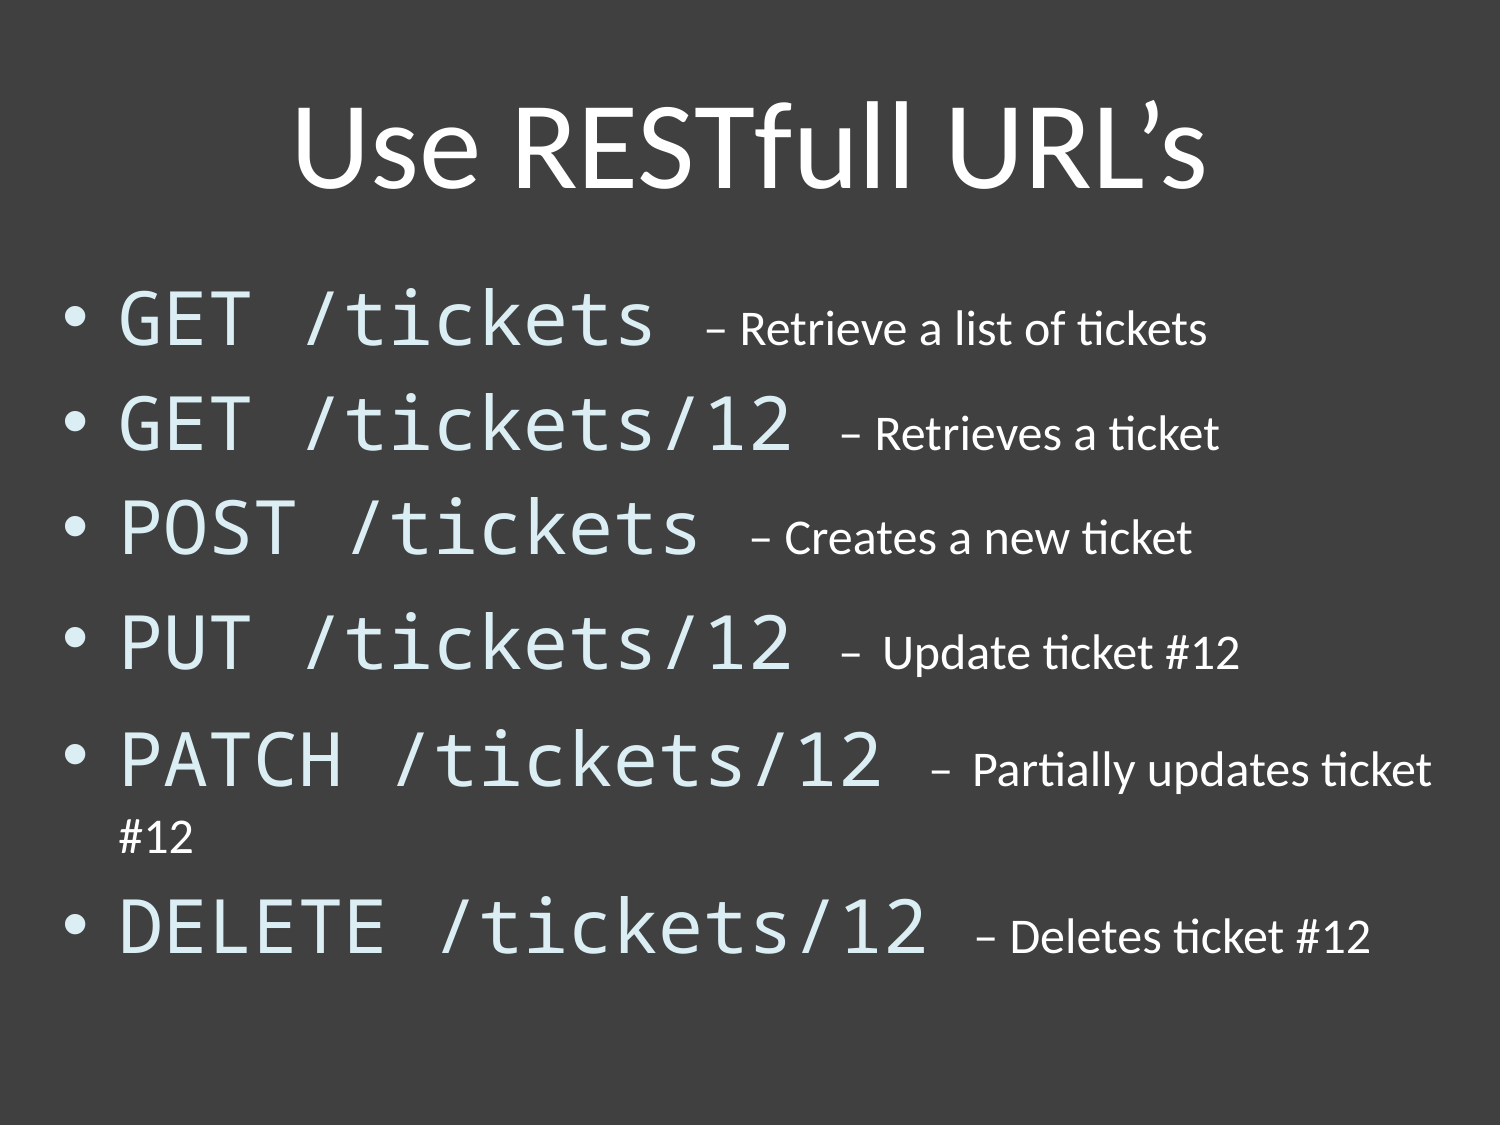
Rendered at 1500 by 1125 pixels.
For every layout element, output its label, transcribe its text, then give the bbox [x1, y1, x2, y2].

title Use RESTfull URL’s [75, 45, 1425, 233]
list GET /tickets – Retrieve a list of tickets GET /tickets/12 – Retrieves a ticket POST /tickets – Creates a new ticket PUT /tickets/12 – Update ticket #12 PATCH /tickets/12 – Partially updates ticket #12 DELETE /tickets/12 – Deletes ticket #12 [47, 262, 1477, 1005]
